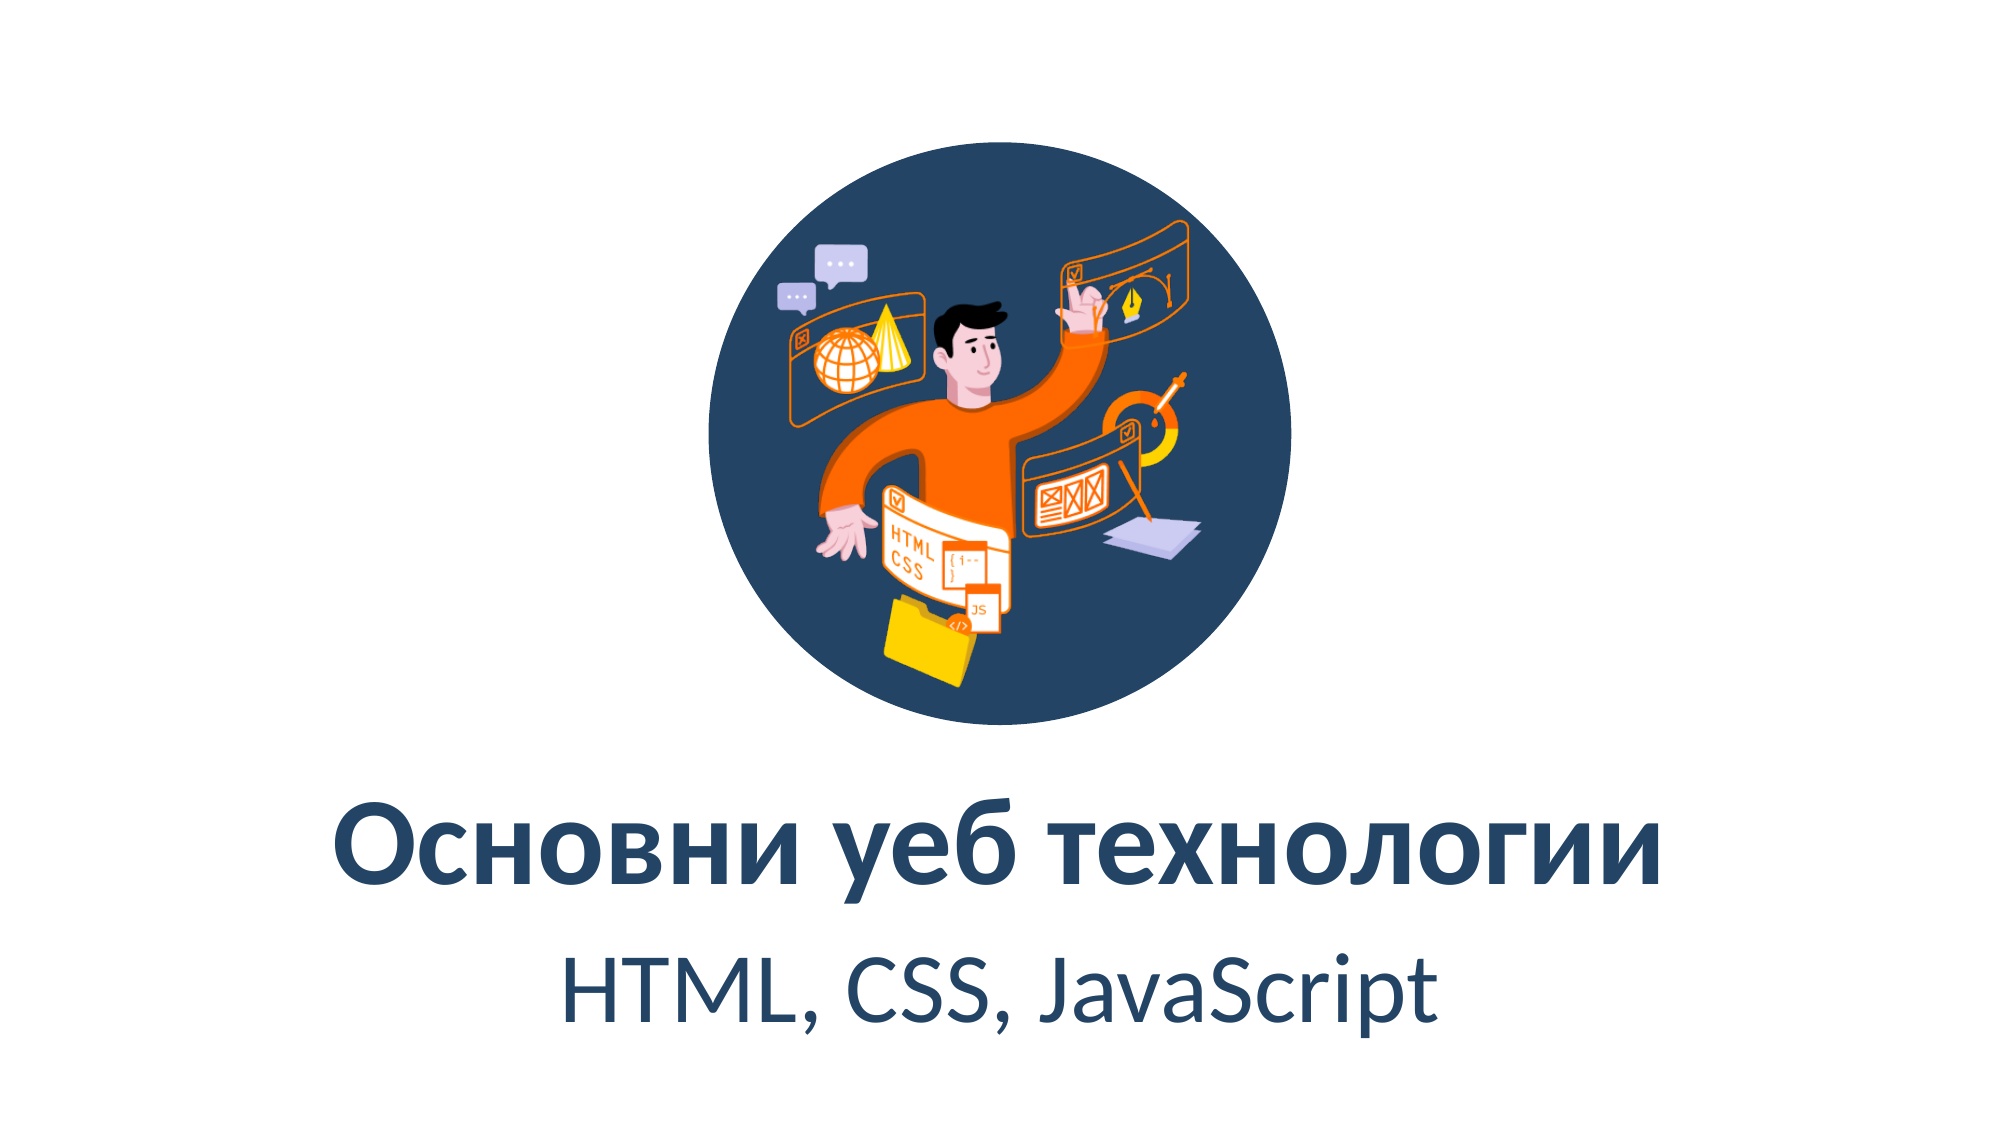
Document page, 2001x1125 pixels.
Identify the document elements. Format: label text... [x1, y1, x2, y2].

title Основни уеб технологии [100, 771, 1900, 898]
subtitle HTML, CSS, JavaScript [100, 916, 1900, 1043]
picture [756, 207, 1207, 698]
